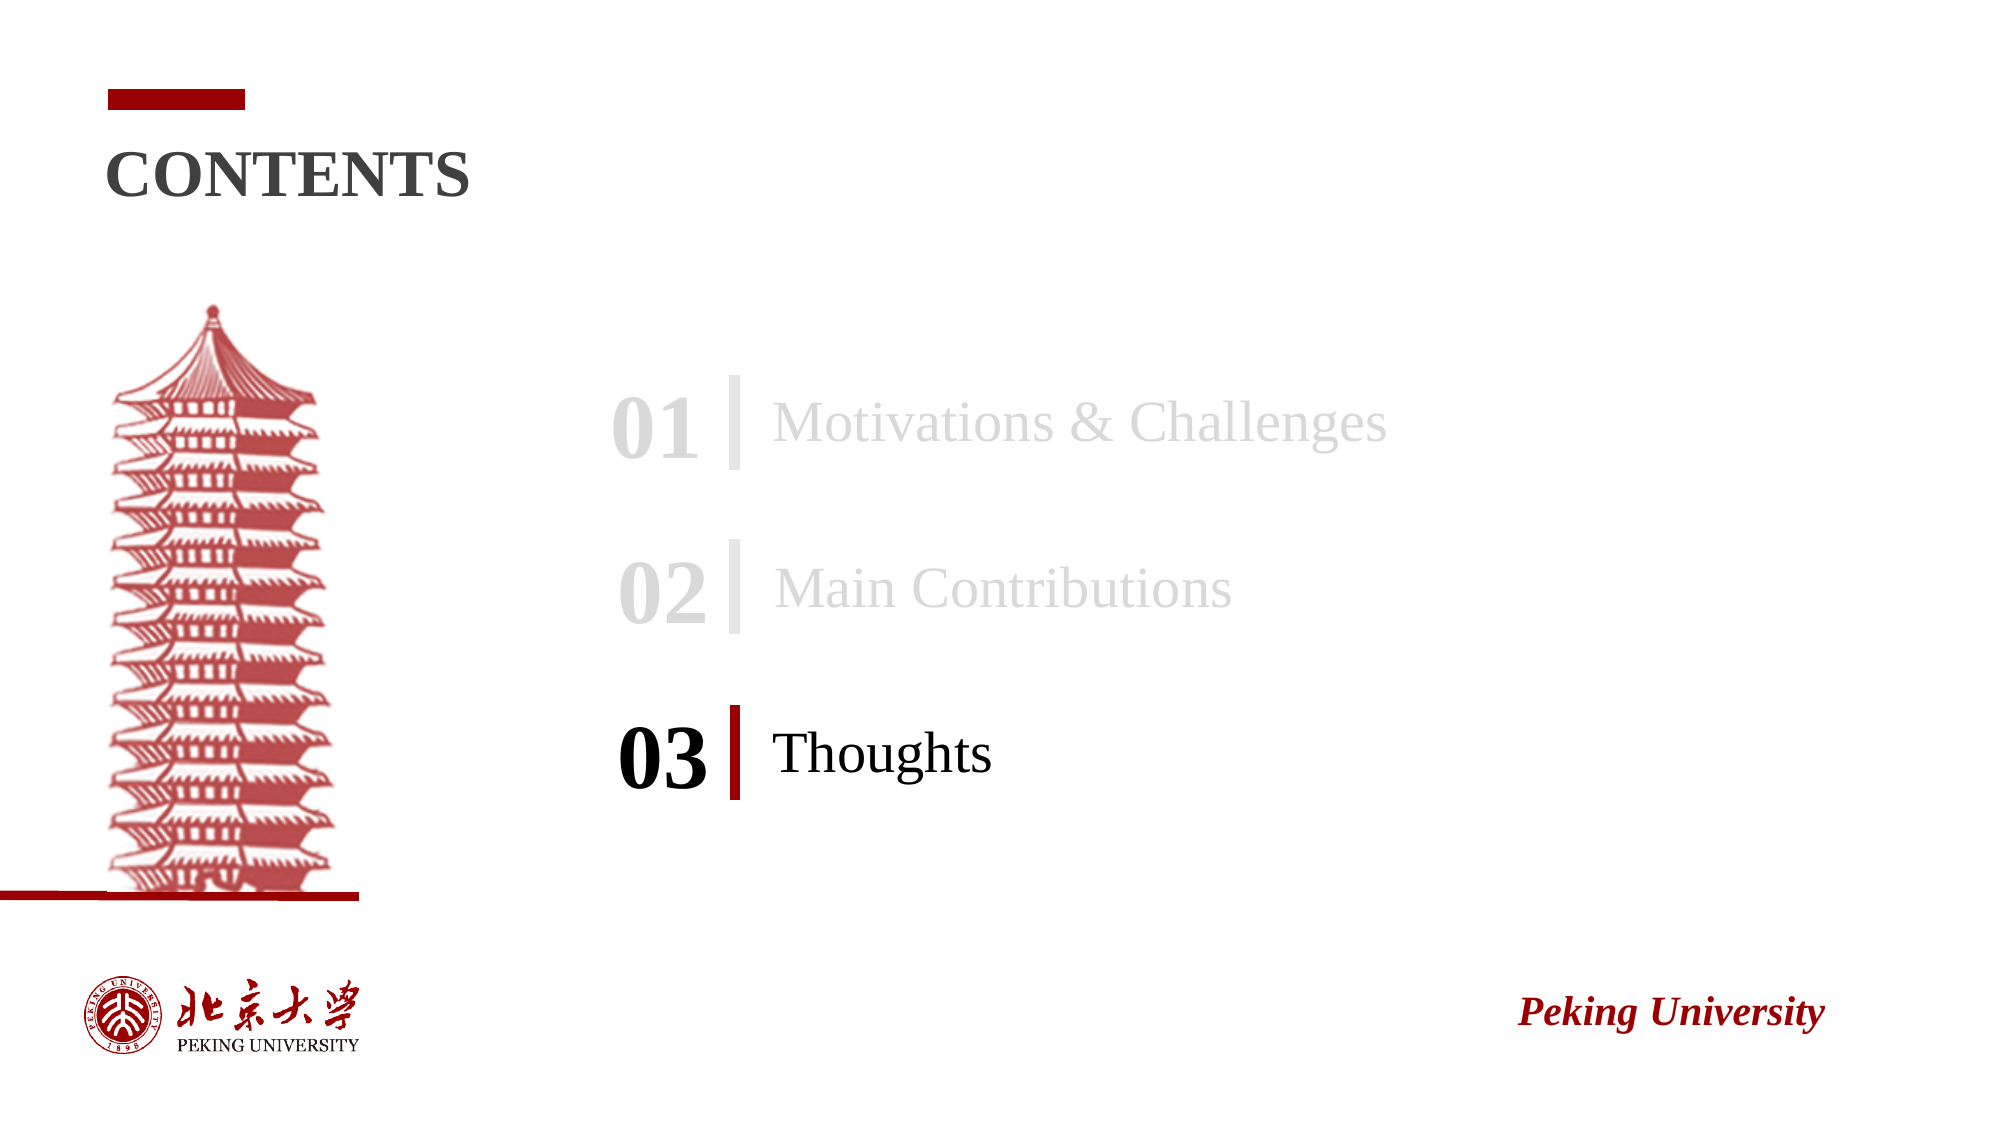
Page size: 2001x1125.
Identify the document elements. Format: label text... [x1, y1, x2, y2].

picture [84, 976, 359, 1054]
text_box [595, 524, 735, 651]
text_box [595, 359, 1404, 486]
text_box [595, 689, 1009, 816]
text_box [1724, 755, 1805, 1125]
text_box Main Contributions [759, 542, 1249, 627]
picture [107, 278, 377, 892]
text_box CONTENTS [14, 122, 684, 217]
